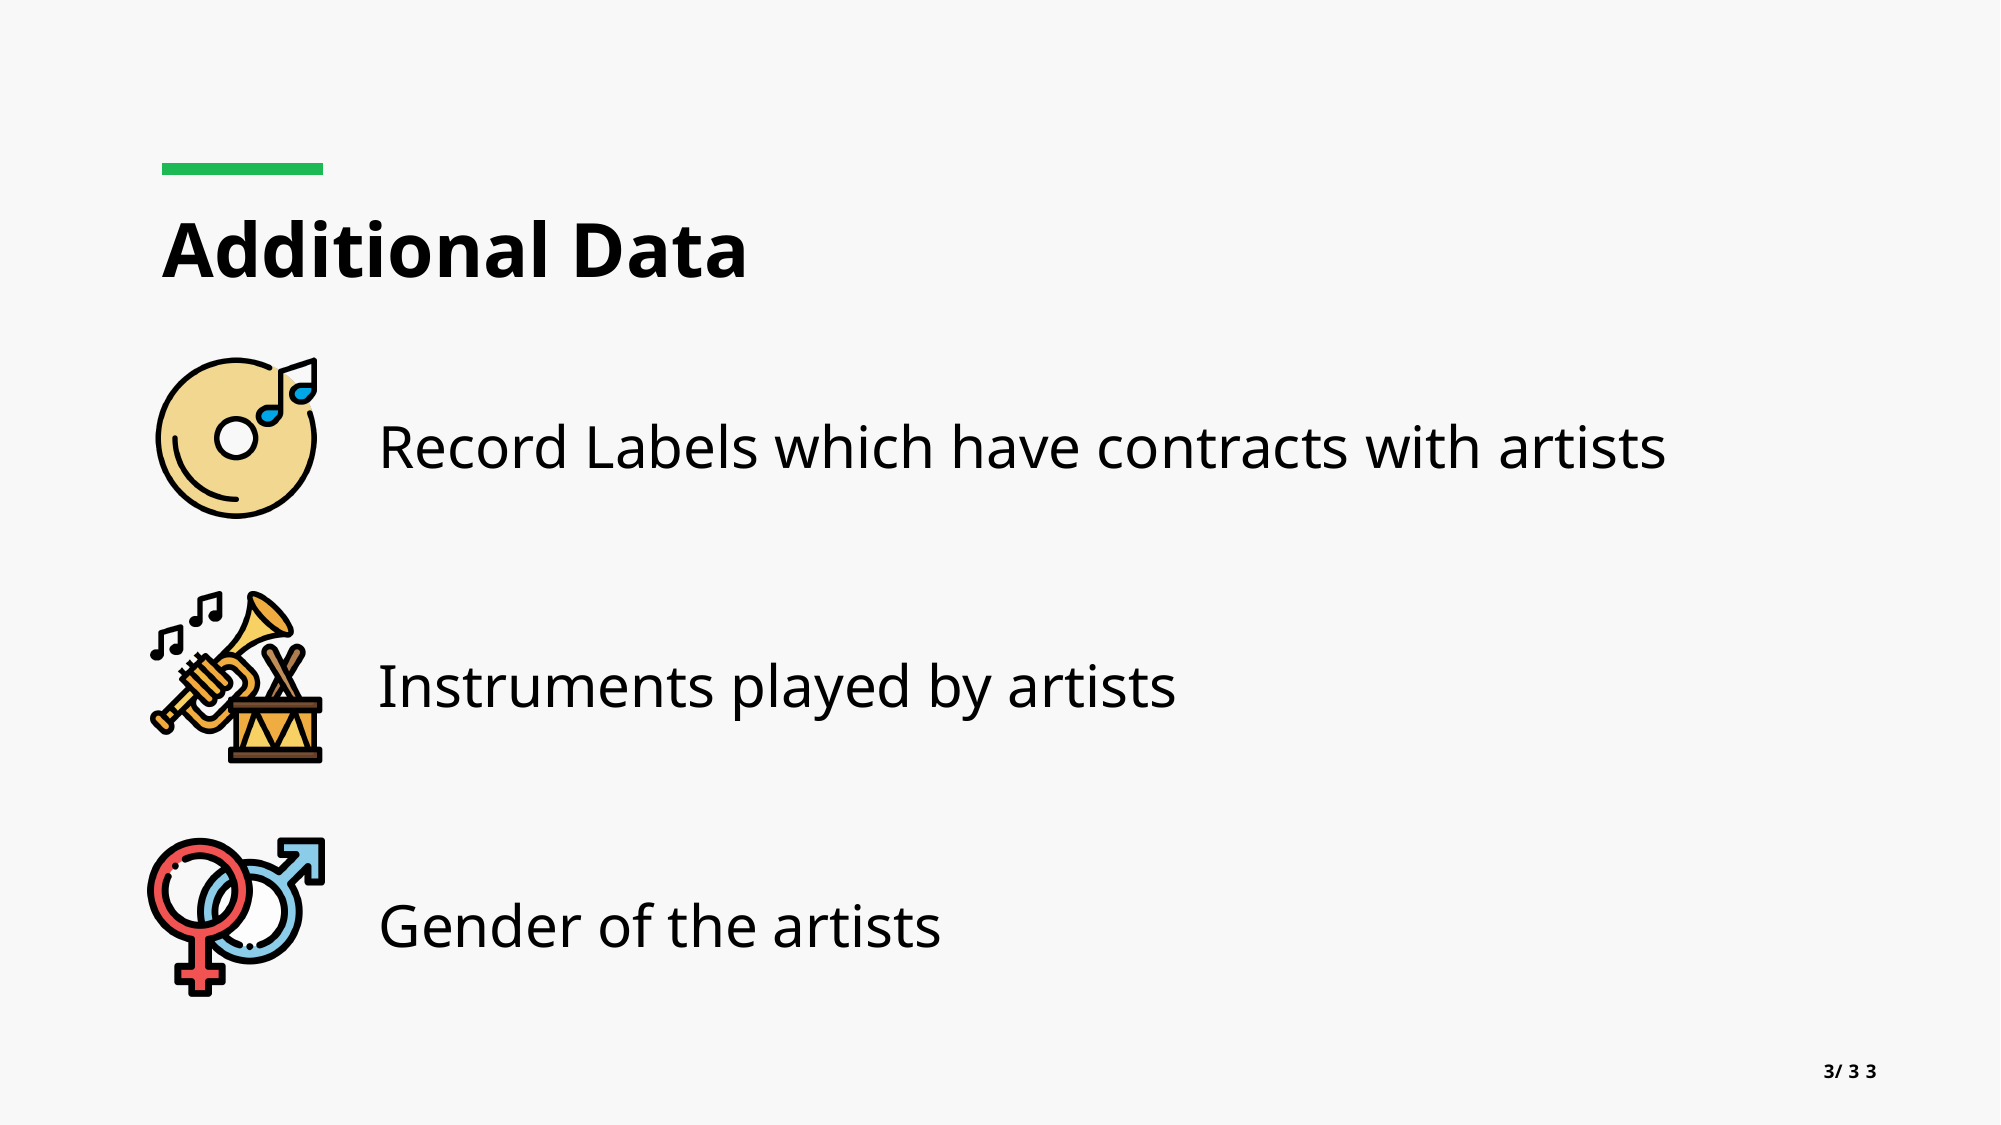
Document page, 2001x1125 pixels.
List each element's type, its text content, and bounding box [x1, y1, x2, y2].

picture [147, 828, 325, 1006]
title Additional Data [147, 194, 837, 313]
text_box Instruments played by artists [363, 588, 1781, 766]
picture [147, 588, 325, 766]
text_box Gender of the artists [363, 828, 1781, 1006]
list Record Labels which have contracts with artists [363, 349, 1781, 527]
picture [147, 349, 325, 527]
slide_number 3/33 [1772, 1042, 1892, 1103]
